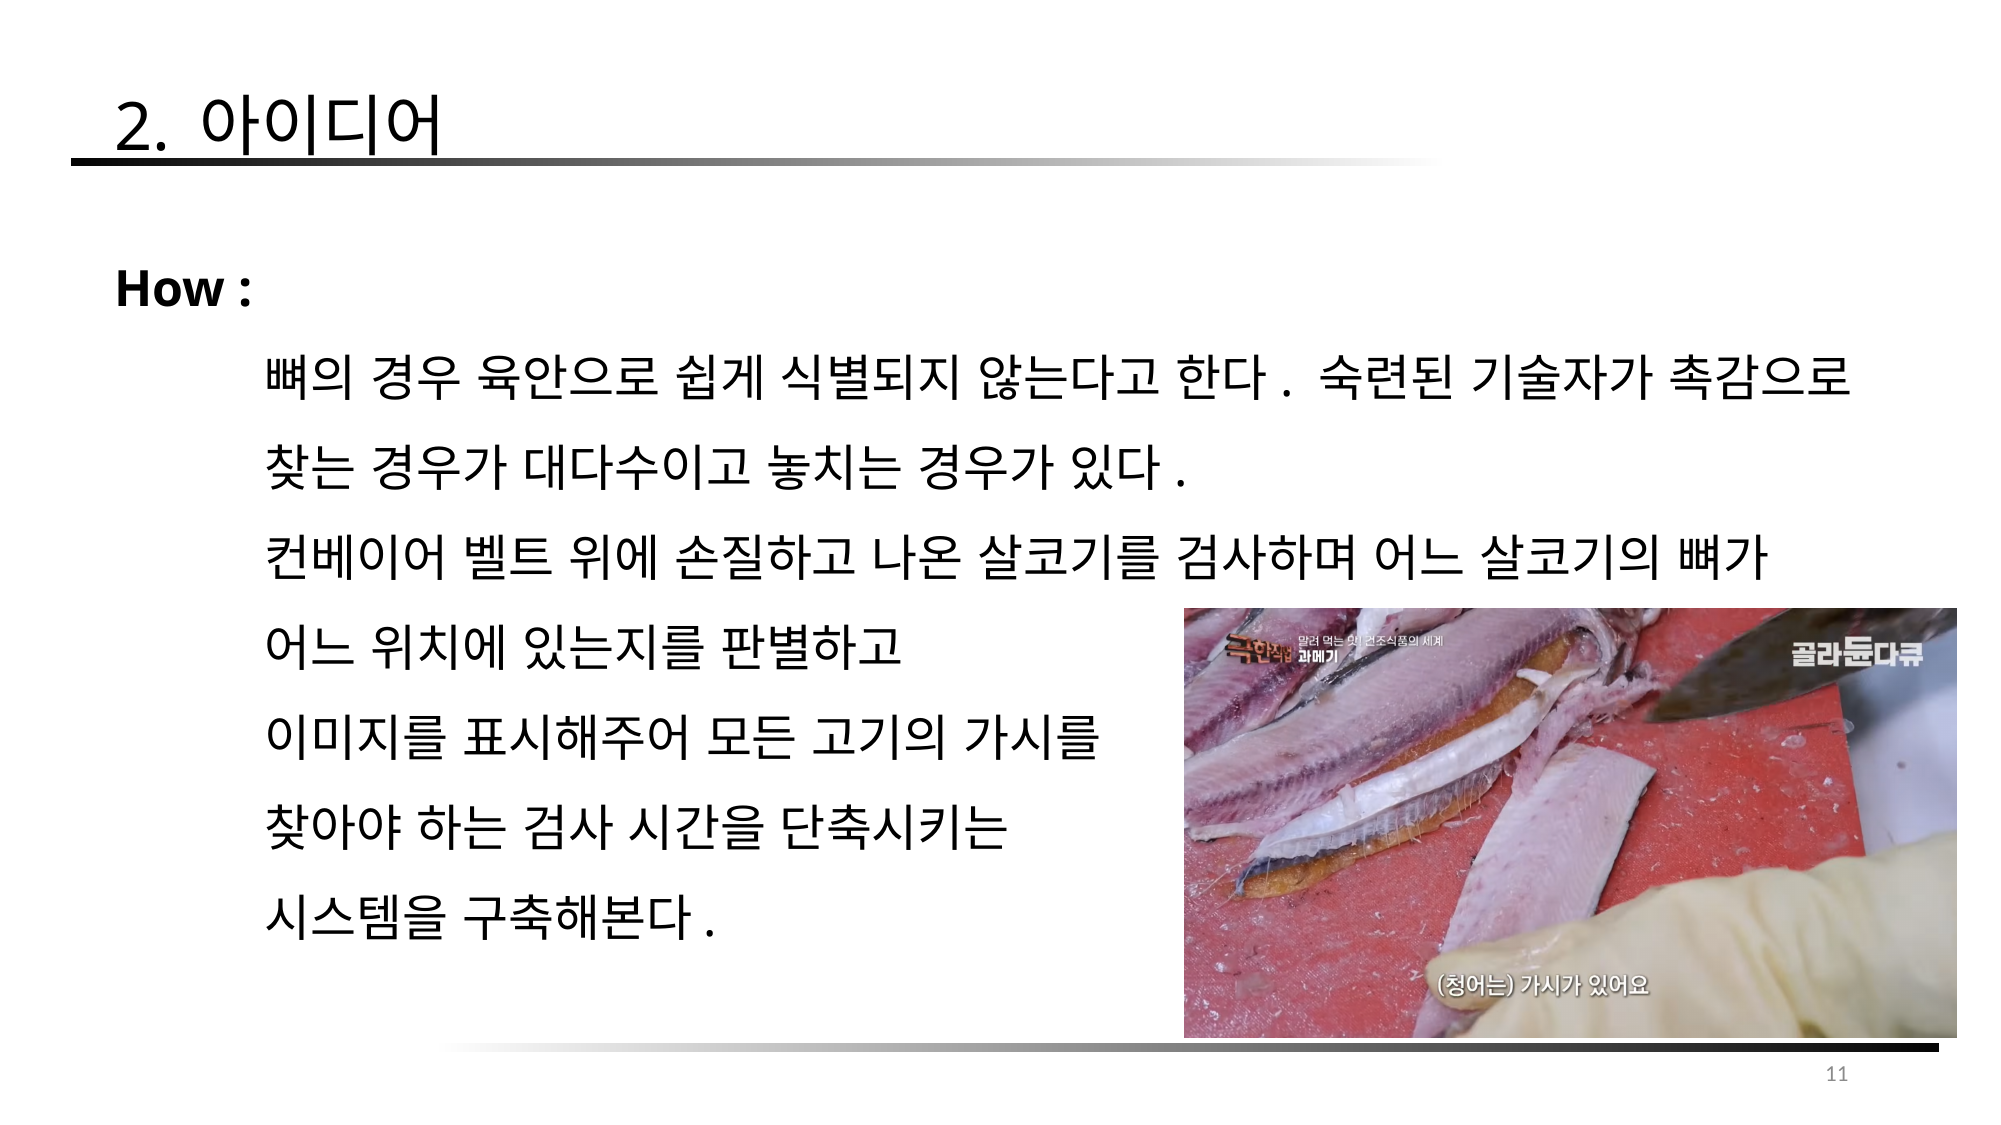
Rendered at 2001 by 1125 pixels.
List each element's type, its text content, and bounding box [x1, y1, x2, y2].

text_box 2. 아이디어 [99, 84, 1706, 173]
slide_number 11 [1413, 1042, 1864, 1103]
picture [1184, 608, 1957, 1038]
text_box How : 뼈의 경우 육안으로 쉽게 식별되지 않는다고 한다. 숙련된 기술자가 촉감으로 찾는 경우가 대다수이고 놓치는 경우가 있다. 컨베이어 벨트 위에 손질하고 나온 살코기를 검사하며 어느 살코기의 뼈가 어느 위치에 있는지를 판별하고 이미지를 표시해주어 모든 고기의 가시를 찾아야 하는 검사 시간을 단축시키는 시스템을 구축해본다. [99, 218, 2000, 954]
